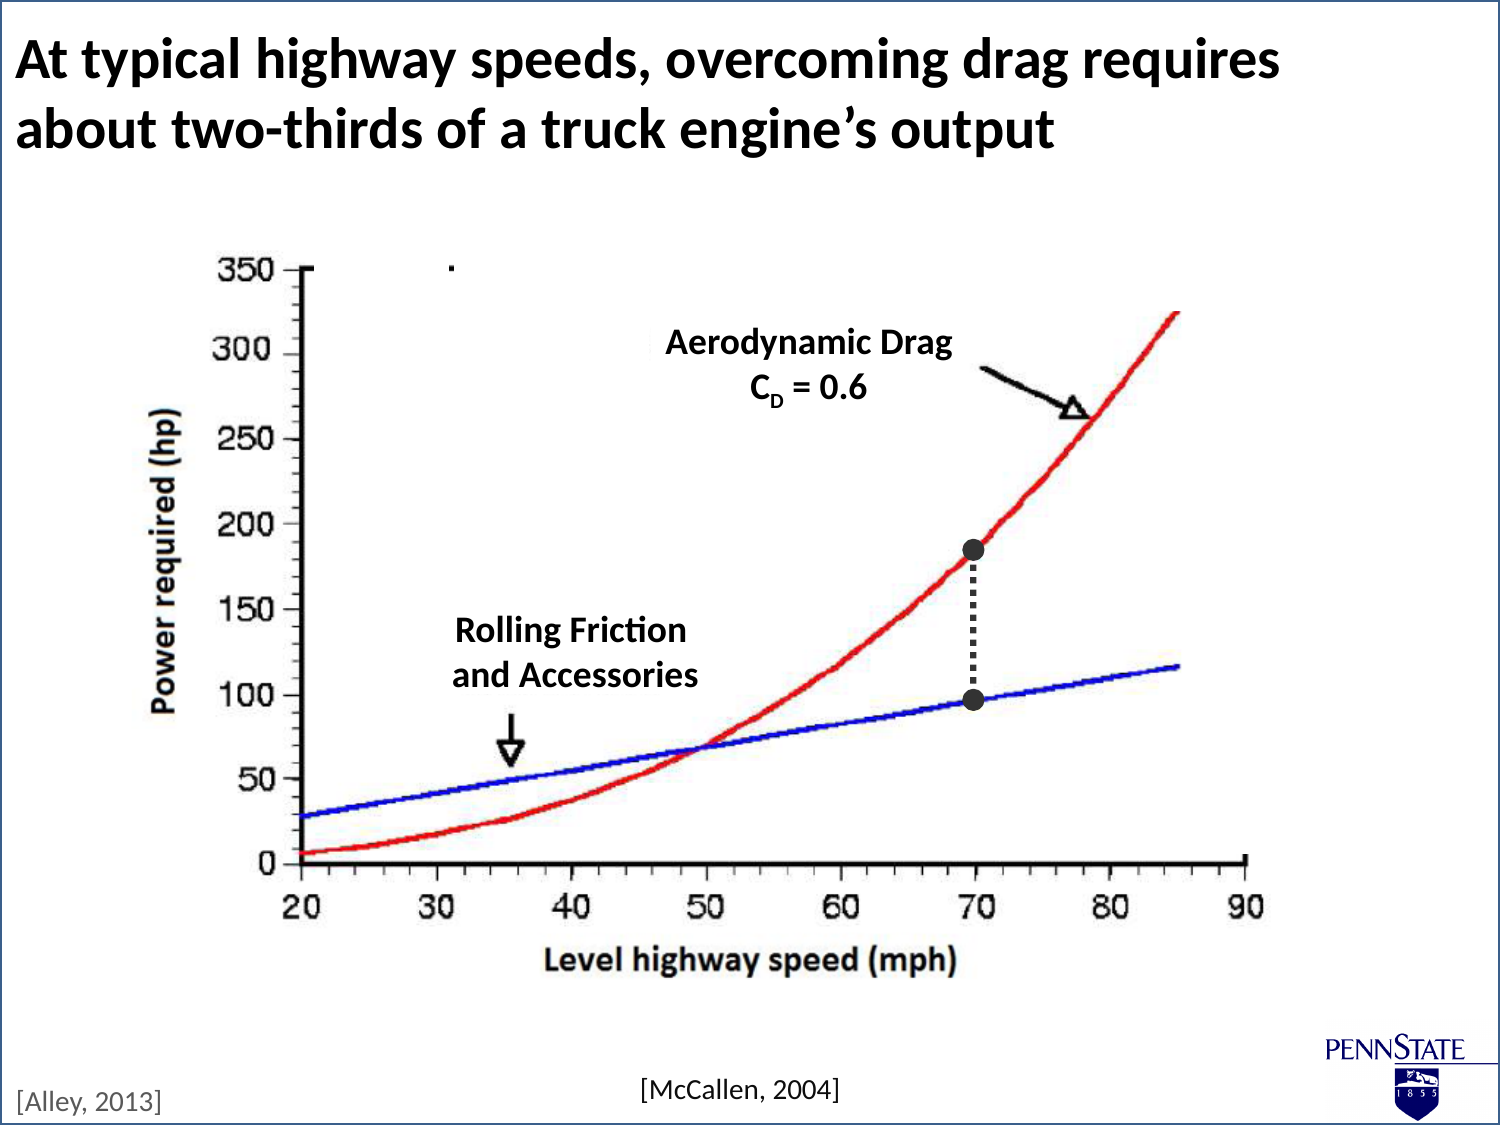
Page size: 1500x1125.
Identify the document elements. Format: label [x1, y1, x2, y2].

text_box [0, 0, 1500, 1125]
list [124, 239, 1301, 1001]
picture [1324, 1019, 1500, 1125]
text_box [315, 226, 1413, 853]
